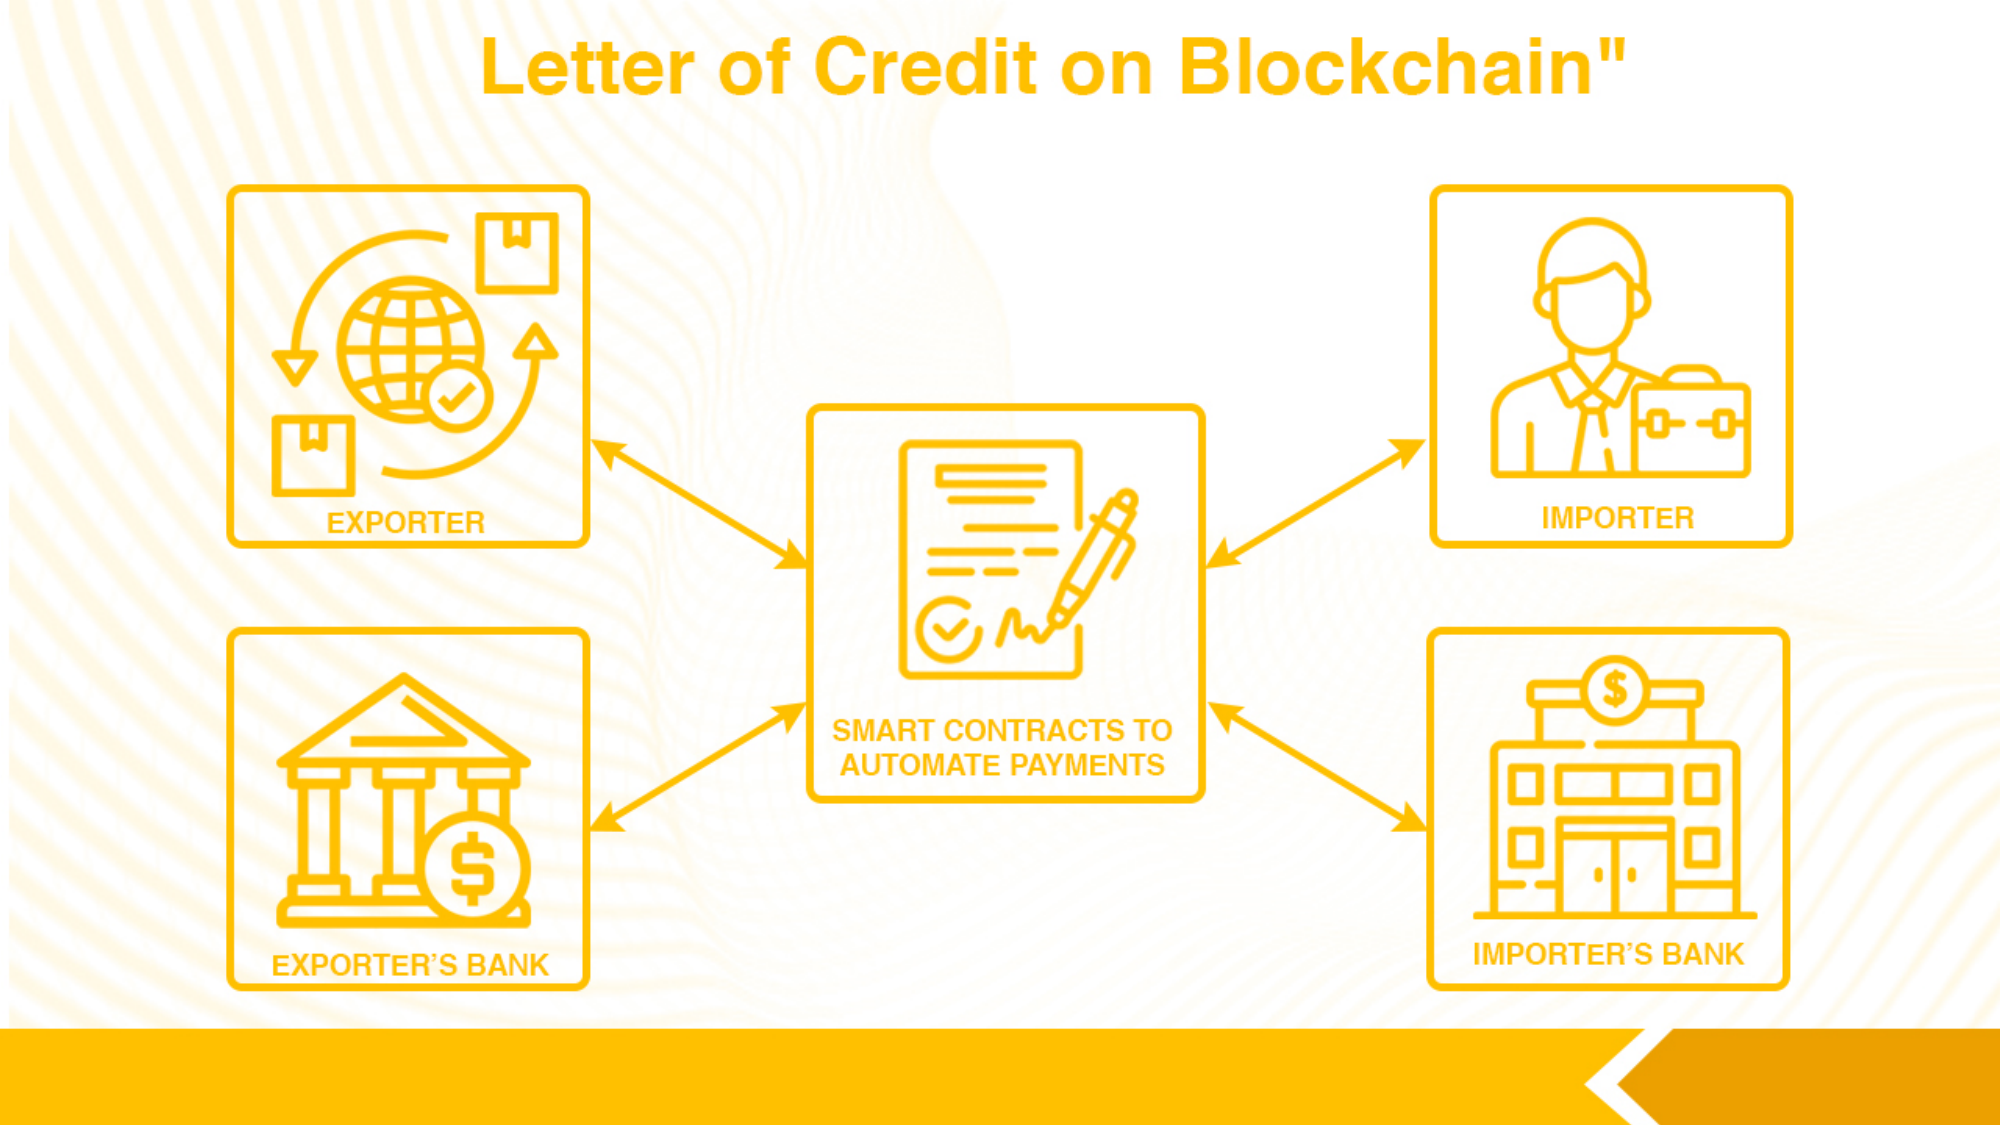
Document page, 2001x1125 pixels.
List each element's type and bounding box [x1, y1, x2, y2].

list [0, 0, 2000, 1125]
